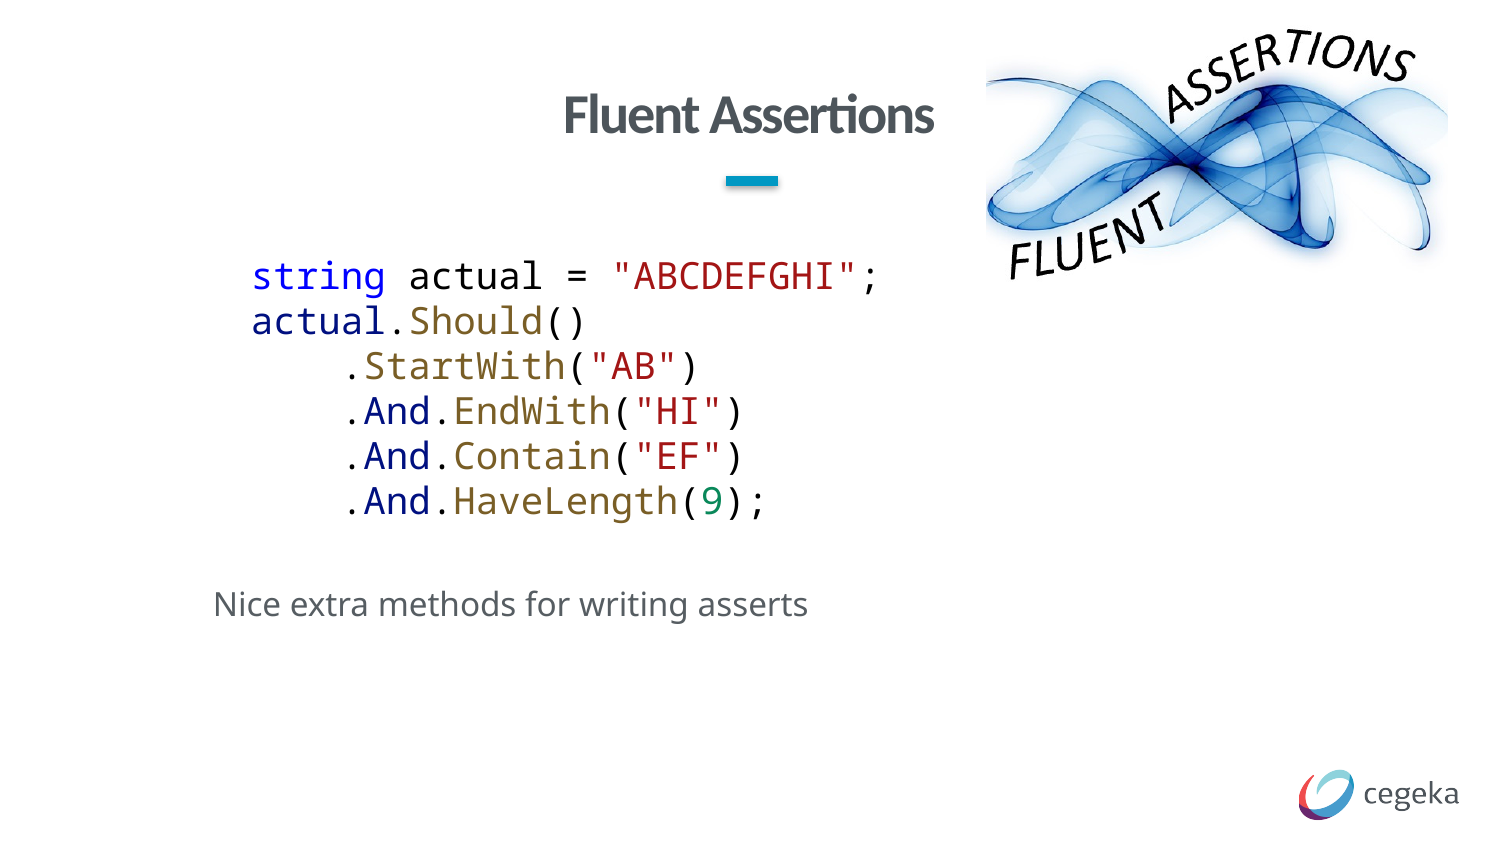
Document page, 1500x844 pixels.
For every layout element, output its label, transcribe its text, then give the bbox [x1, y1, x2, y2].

text_box Nice extra methods for writing asserts [198, 575, 825, 631]
text_box string actual = "ABCDEFGHI"; actual.Should() .StartWith("AB") .And.EndWith("HI") .And.Contain("EF") .And.HaveLength(9); [236, 244, 987, 530]
title Fluent Assertions [64, 32, 980, 152]
picture [1299, 765, 1477, 829]
picture [985, 18, 1449, 288]
